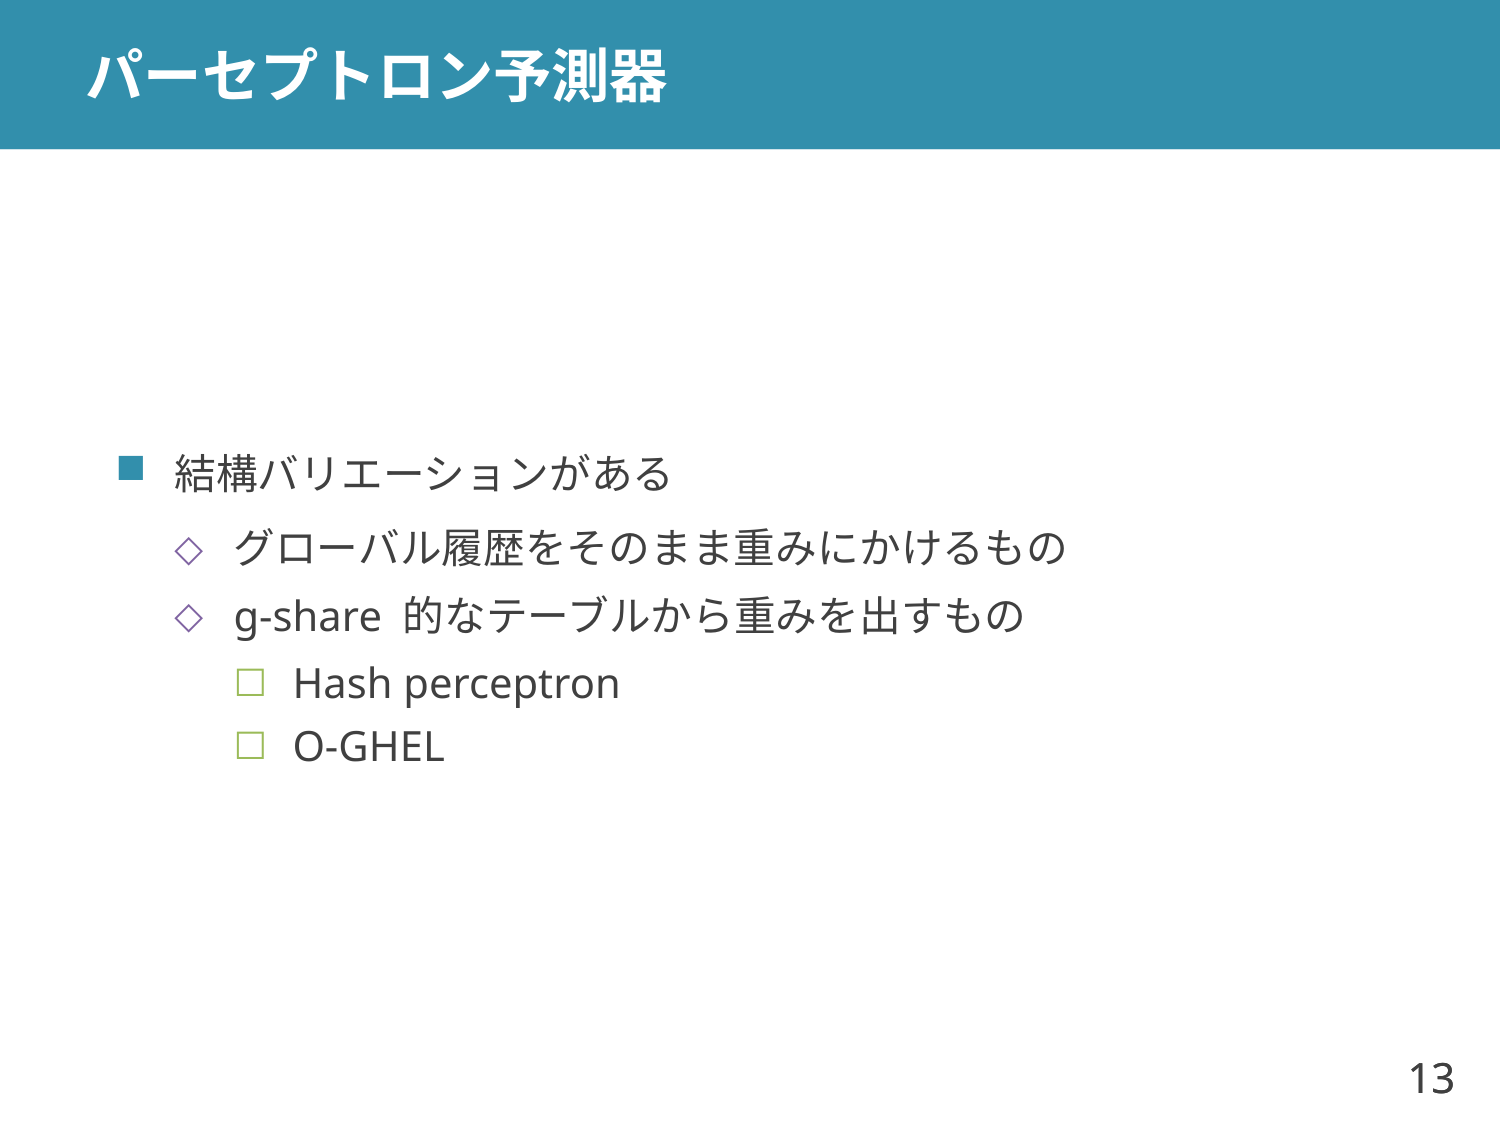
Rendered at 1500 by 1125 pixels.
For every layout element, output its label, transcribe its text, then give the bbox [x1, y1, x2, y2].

title パーセプトロン予測器 [70, 0, 1500, 150]
list 結構バリエーションがある グローバル履歴をそのまま重みにかけるもの g-share 的なテーブルから重みを出すもの Hash perceptron O-GHEL [100, 178, 1459, 1036]
